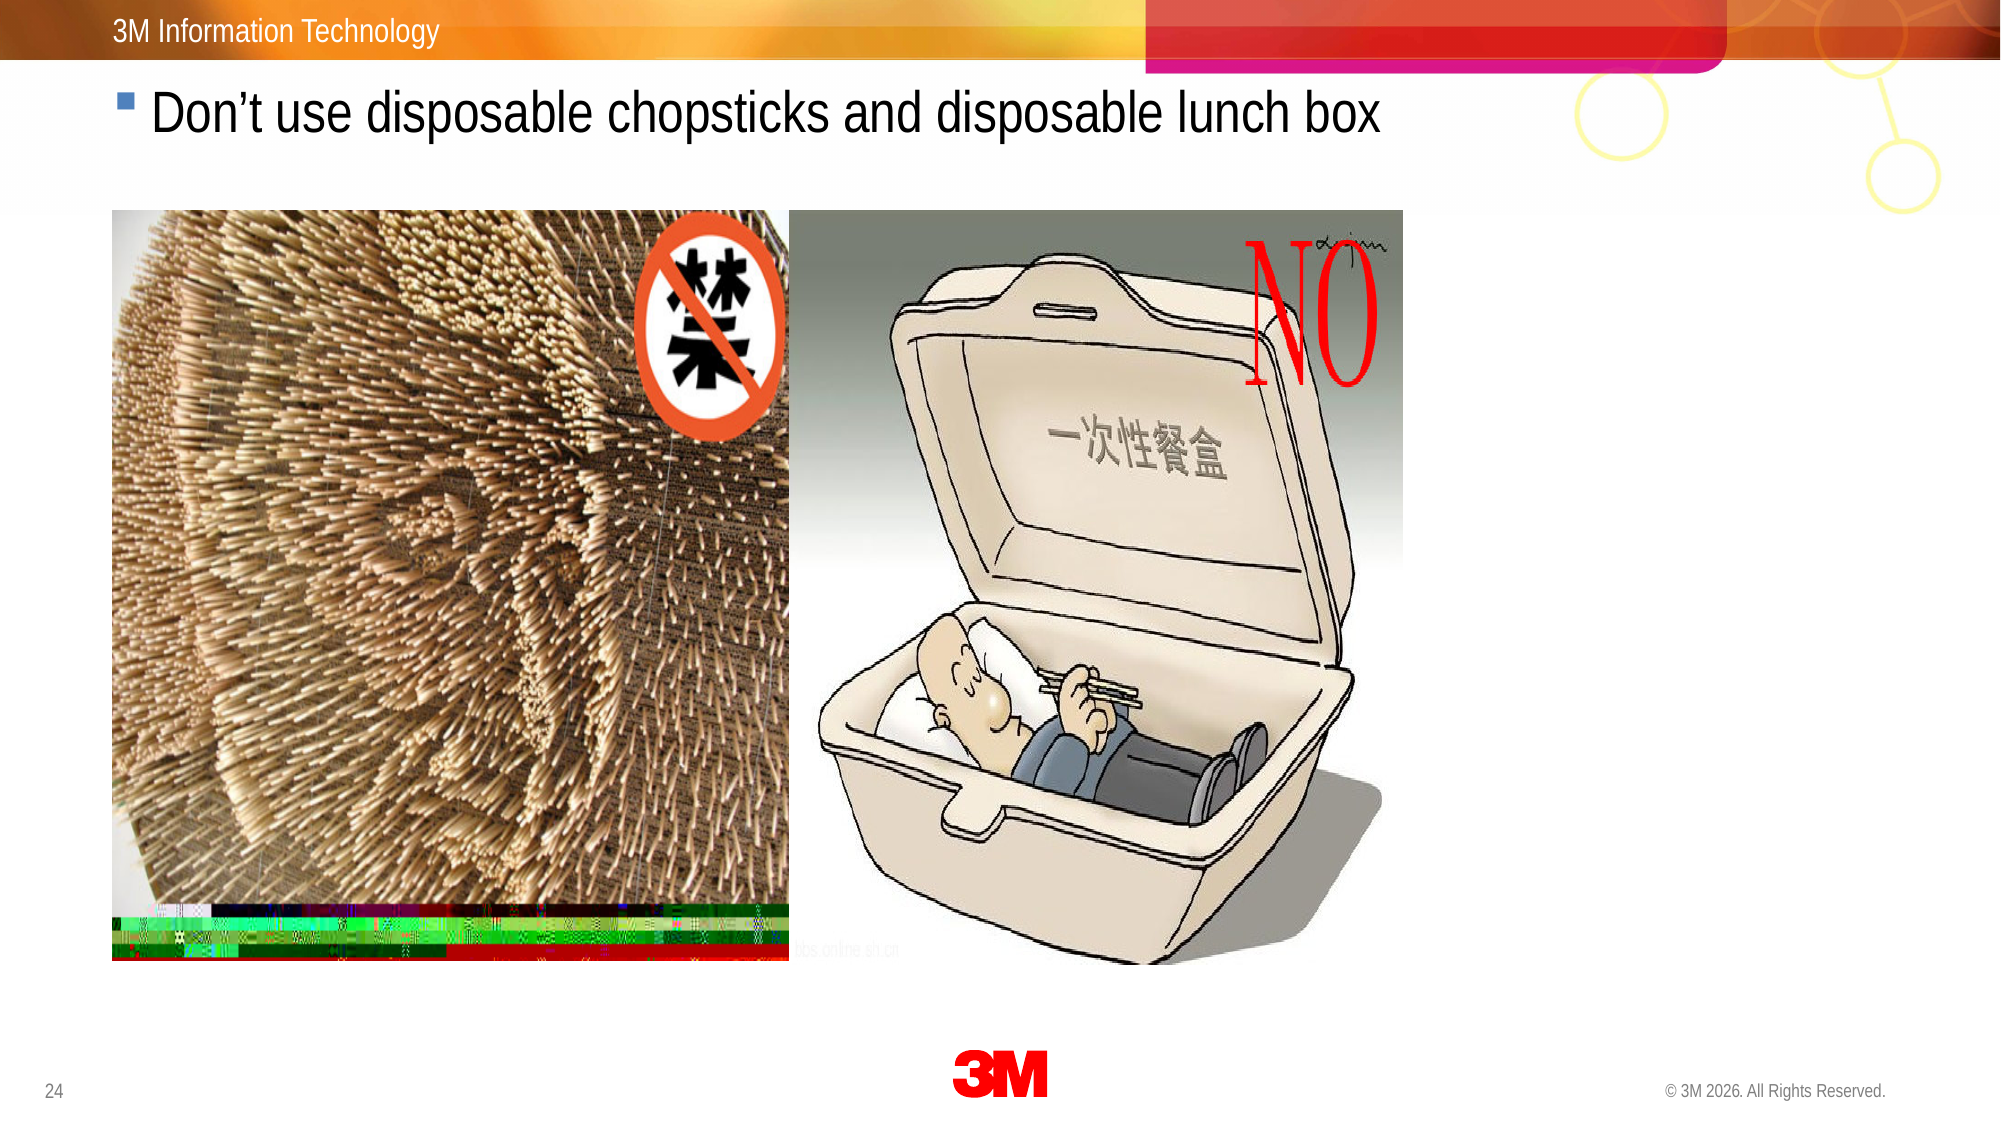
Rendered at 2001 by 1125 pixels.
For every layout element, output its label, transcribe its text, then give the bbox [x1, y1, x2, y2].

picture [0, 0, 2001, 965]
list Don’t use disposable chopsticks and disposable lunch box [112, 74, 1882, 154]
